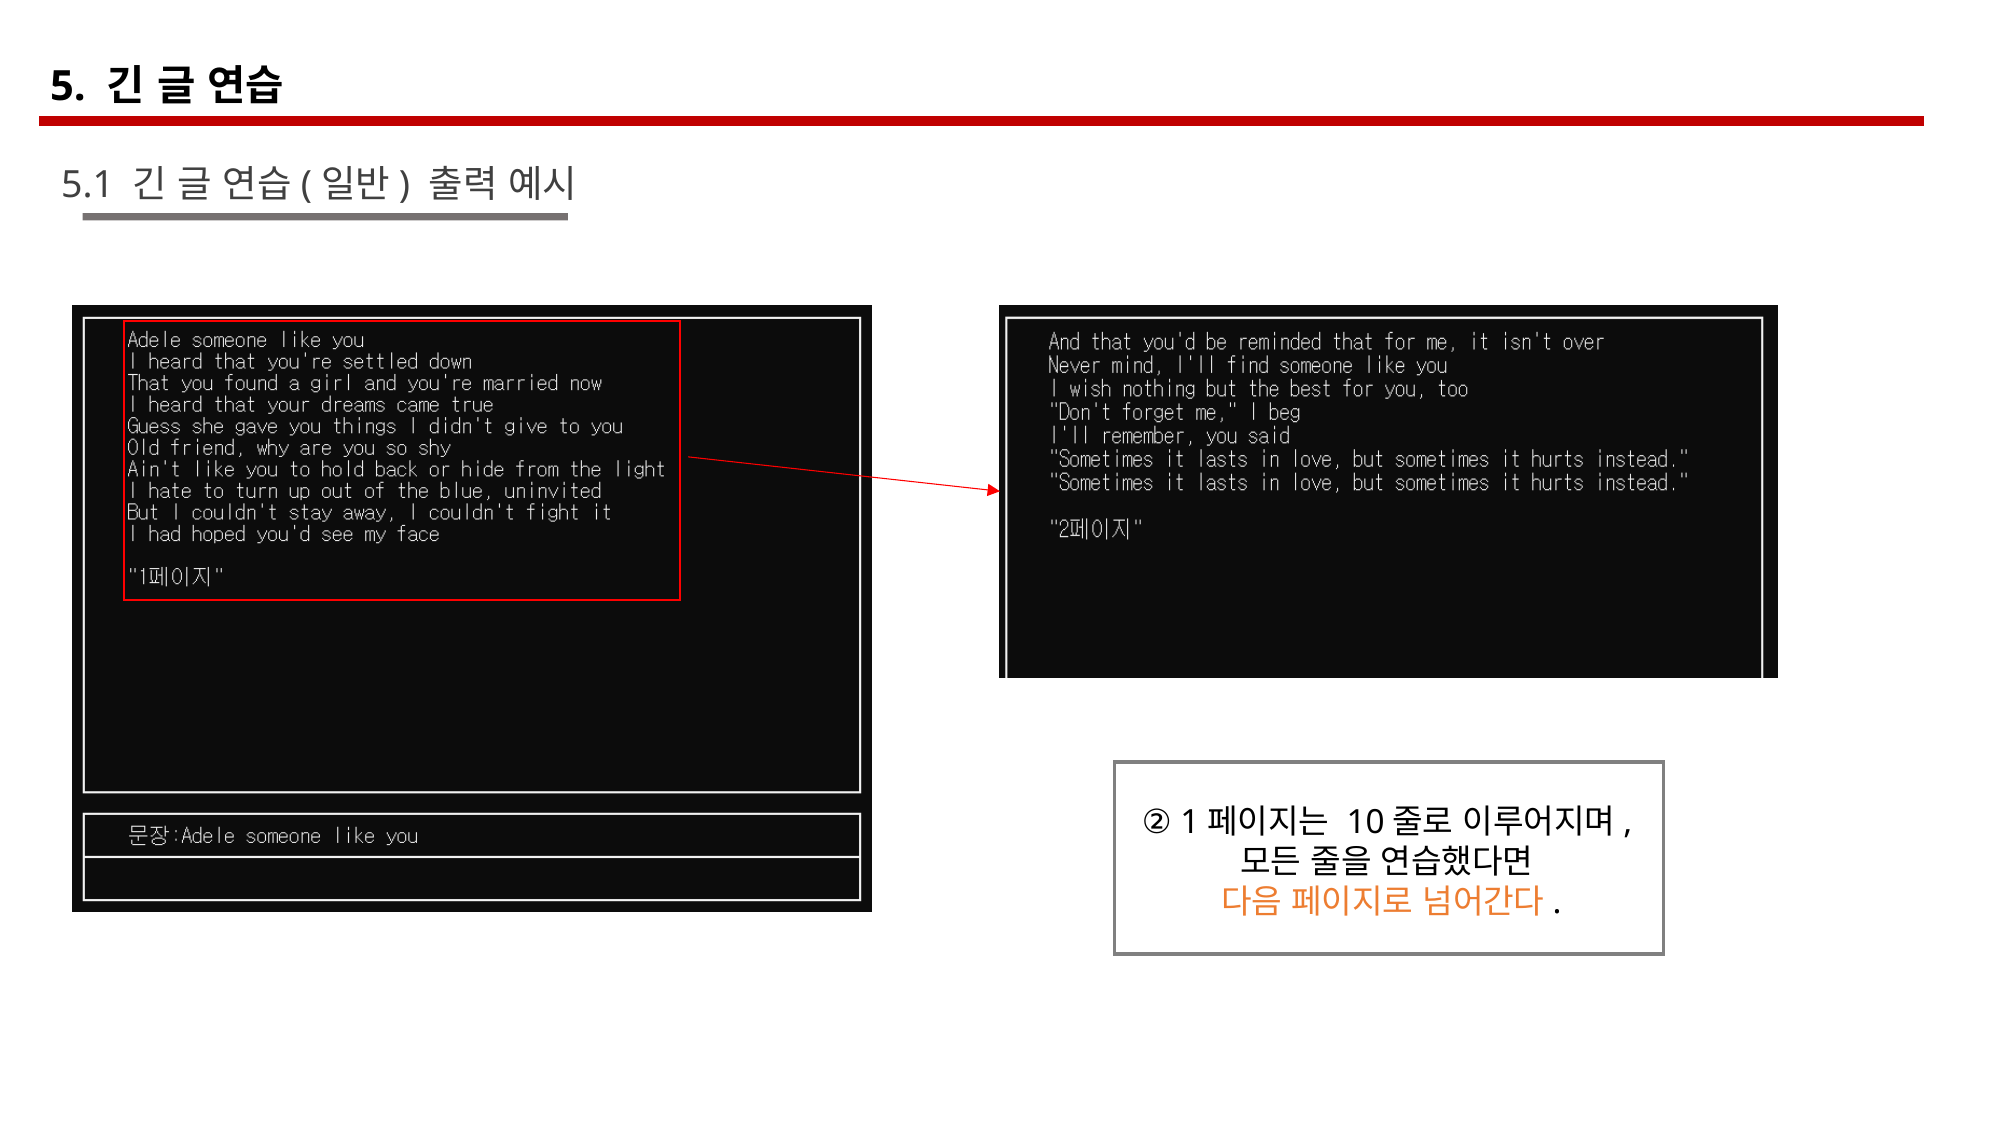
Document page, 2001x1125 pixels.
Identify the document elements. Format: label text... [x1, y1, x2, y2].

picture [71, 305, 872, 912]
text_box [39, 116, 1924, 126]
text_box 5. 긴 글 연습 [35, 51, 299, 117]
text_box [1113, 761, 1664, 955]
text_box ② 1페이지는 10줄로 이루어지며, 모든 줄을 연습했다면 다음 페이지로 넘어간다. [891, 792, 1892, 1007]
text_box 5.1 긴 글 연습(일반) 출력 예시 [46, 152, 593, 213]
text_box [82, 212, 569, 221]
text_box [687, 456, 1000, 492]
picture [999, 305, 1778, 678]
